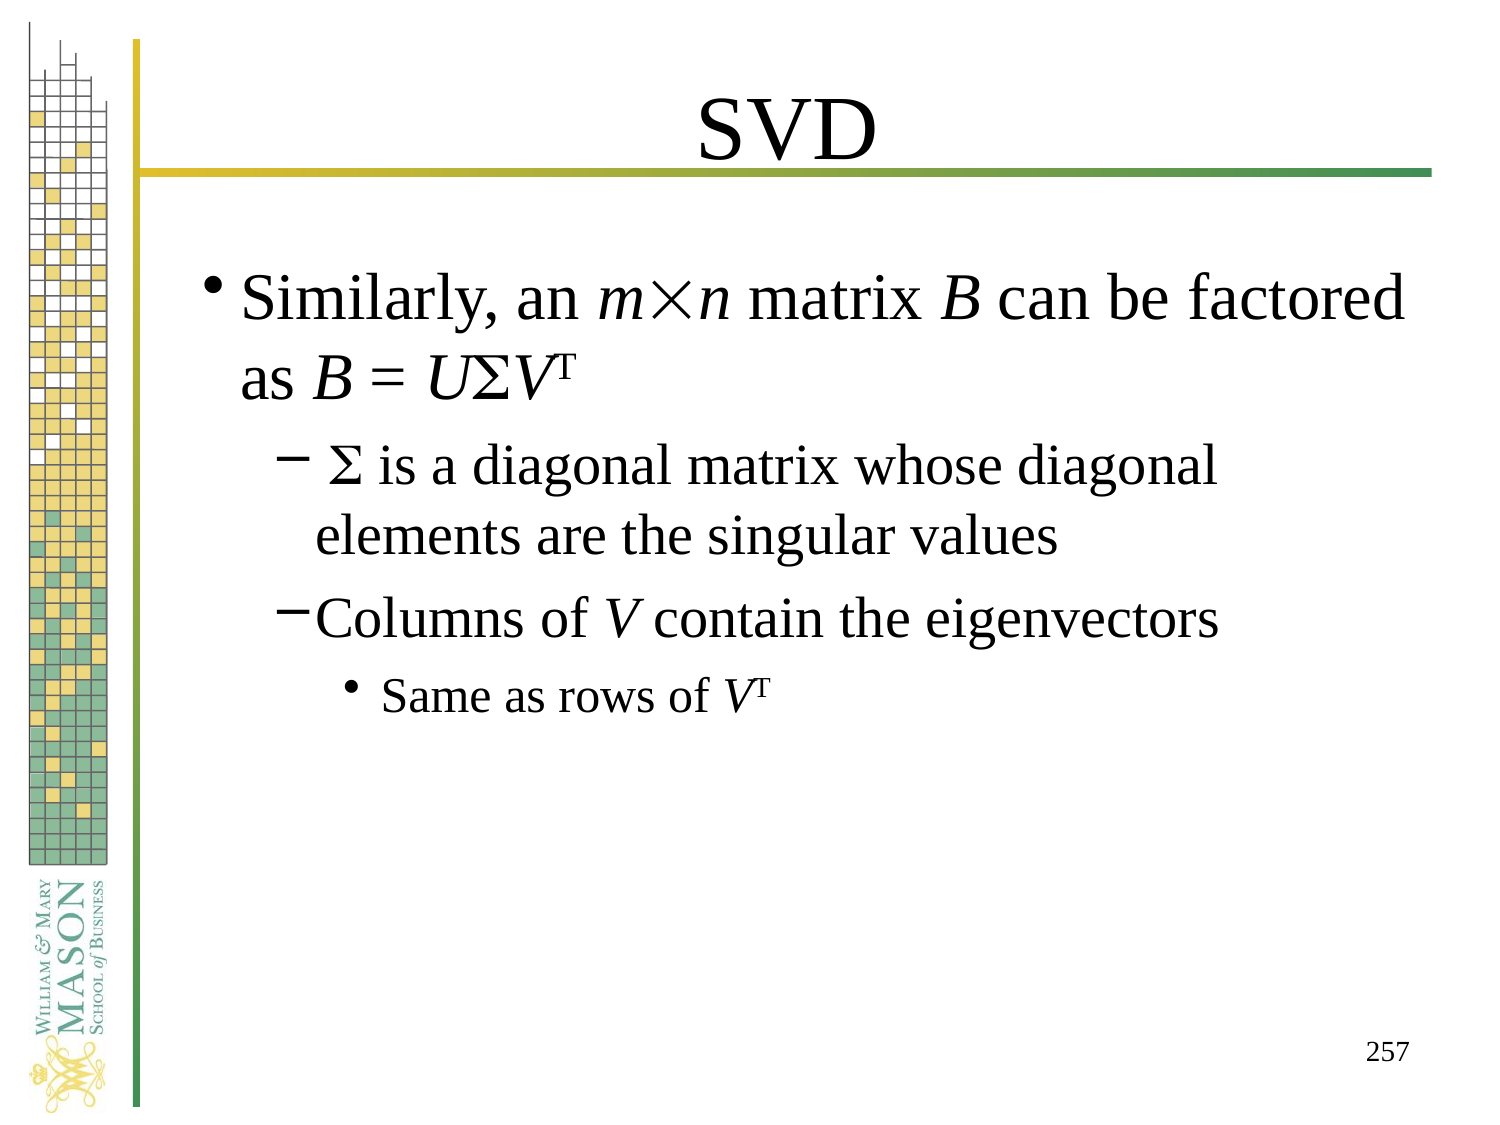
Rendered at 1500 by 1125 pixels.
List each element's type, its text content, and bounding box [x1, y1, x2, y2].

table_cell is [29, 879, 107, 1113]
title SVD [150, 45, 1425, 200]
list Similarly, an mn matrix B can be factored as B = USVT S is a diagonal matrix whose diagonal elements are the singular values Columns of V contain the eigenvectors Same as rows of VT [150, 237, 1425, 1005]
slide_number 257 [1048, 1024, 1426, 1103]
